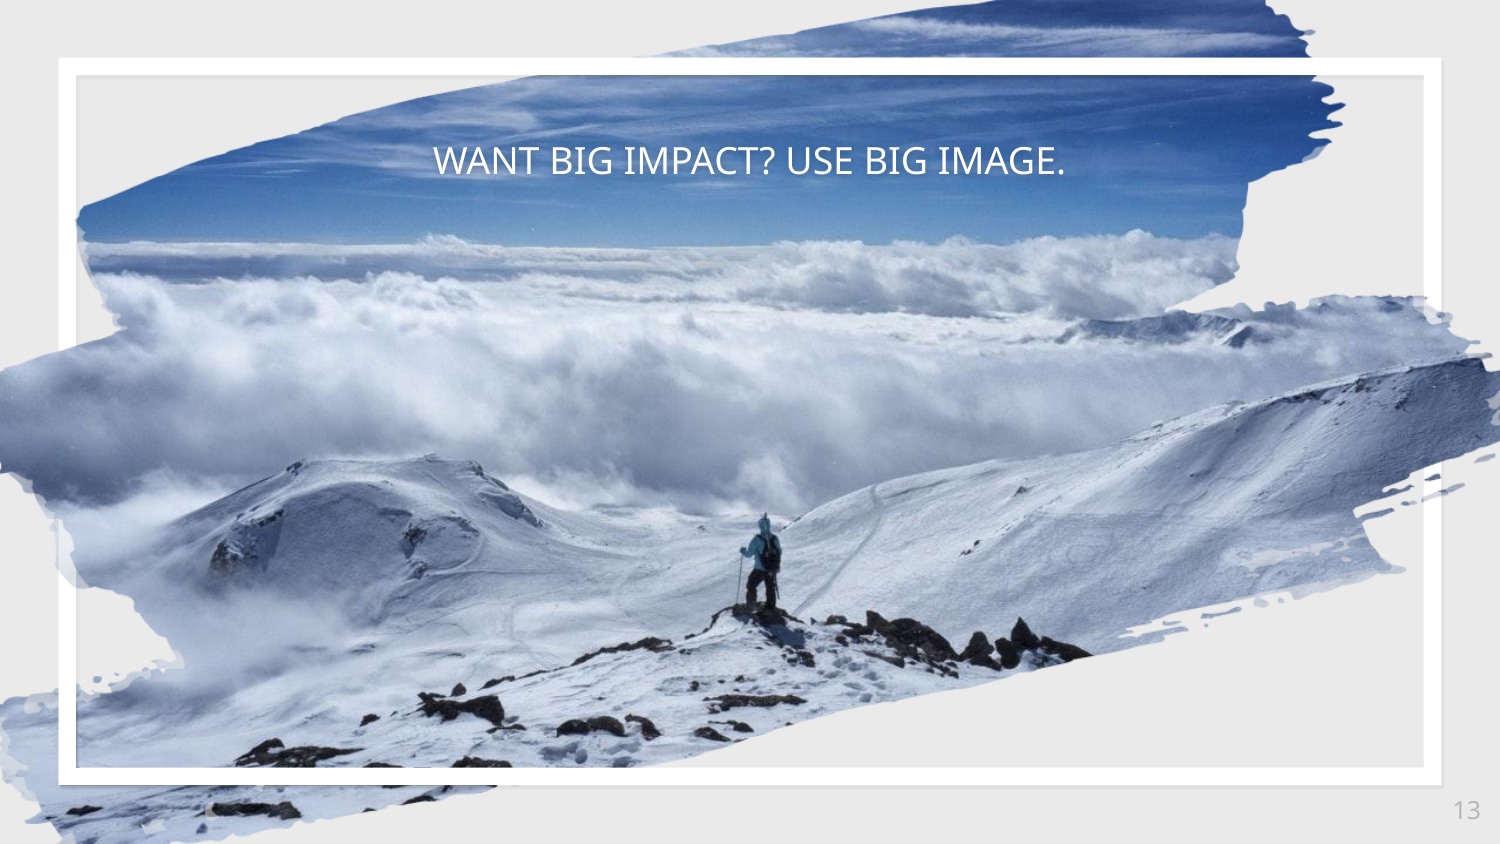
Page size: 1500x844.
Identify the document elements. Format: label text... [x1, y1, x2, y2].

title WANT BIG IMPACT? USE BIG IMAGE. [79, 127, 1420, 192]
picture [0, 0, 1500, 844]
slide_number 13 [1391, 779, 1482, 844]
